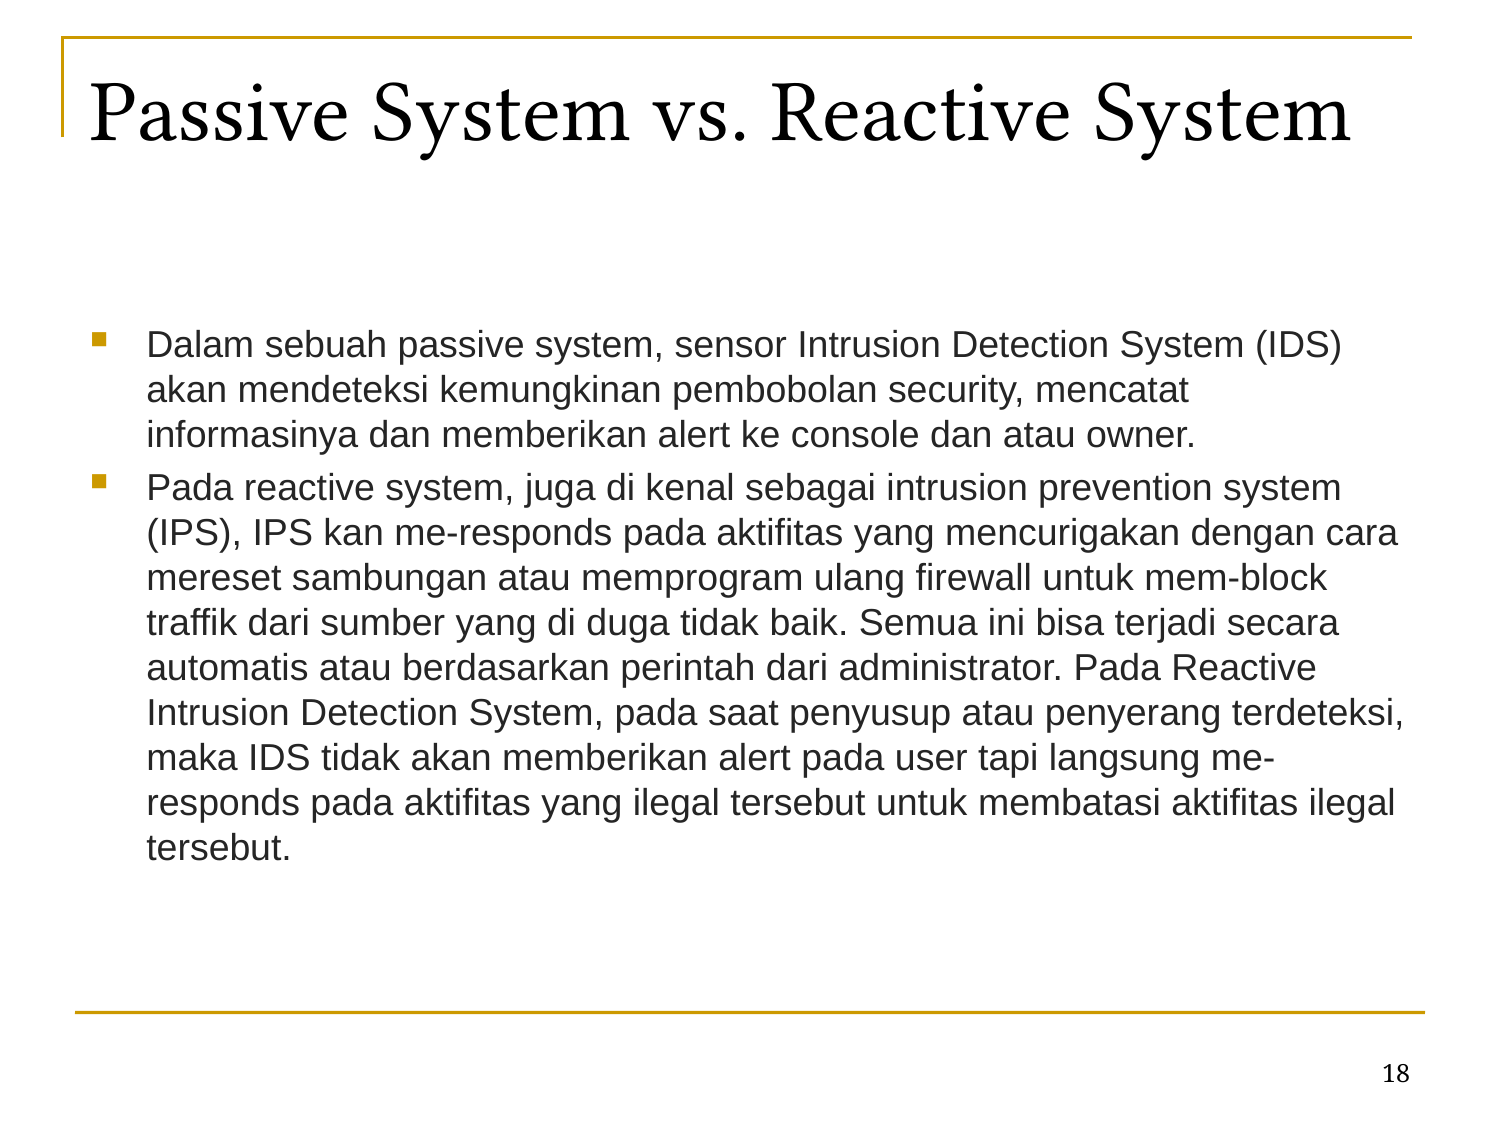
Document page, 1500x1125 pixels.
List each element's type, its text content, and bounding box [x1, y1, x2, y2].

list Dalam sebuah passive system, sensor Intrusion Detection System (IDS) akan mendeteksi kemungkinan pembobolan security, mencatat informasinya dan memberikan alert ke console dan atau owner. Pada reactive system, juga di kenal sebagai intrusion prevention system (IPS), IPS kan me-responds pada aktifitas yang mencurigakan dengan cara mereset sambungan atau memprogram ulang firewall untuk mem-block traffik dari sumber yang di duga tidak baik. Semua ini bisa terjadi secara automatis atau berdasarkan perintah dari administrator. Pada Reactive Intrusion Detection System, pada saat penyusup atau penyerang terdeteksi, maka IDS tidak akan memberikan alert pada user tapi langsung me-responds pada aktifitas yang ilegal tersebut untuk membatasi aktifitas ilegal tersebut. [75, 312, 1425, 1005]
slide_number 18 [1074, 1023, 1426, 1100]
title Passive System vs. Reactive System [75, 45, 1425, 225]
